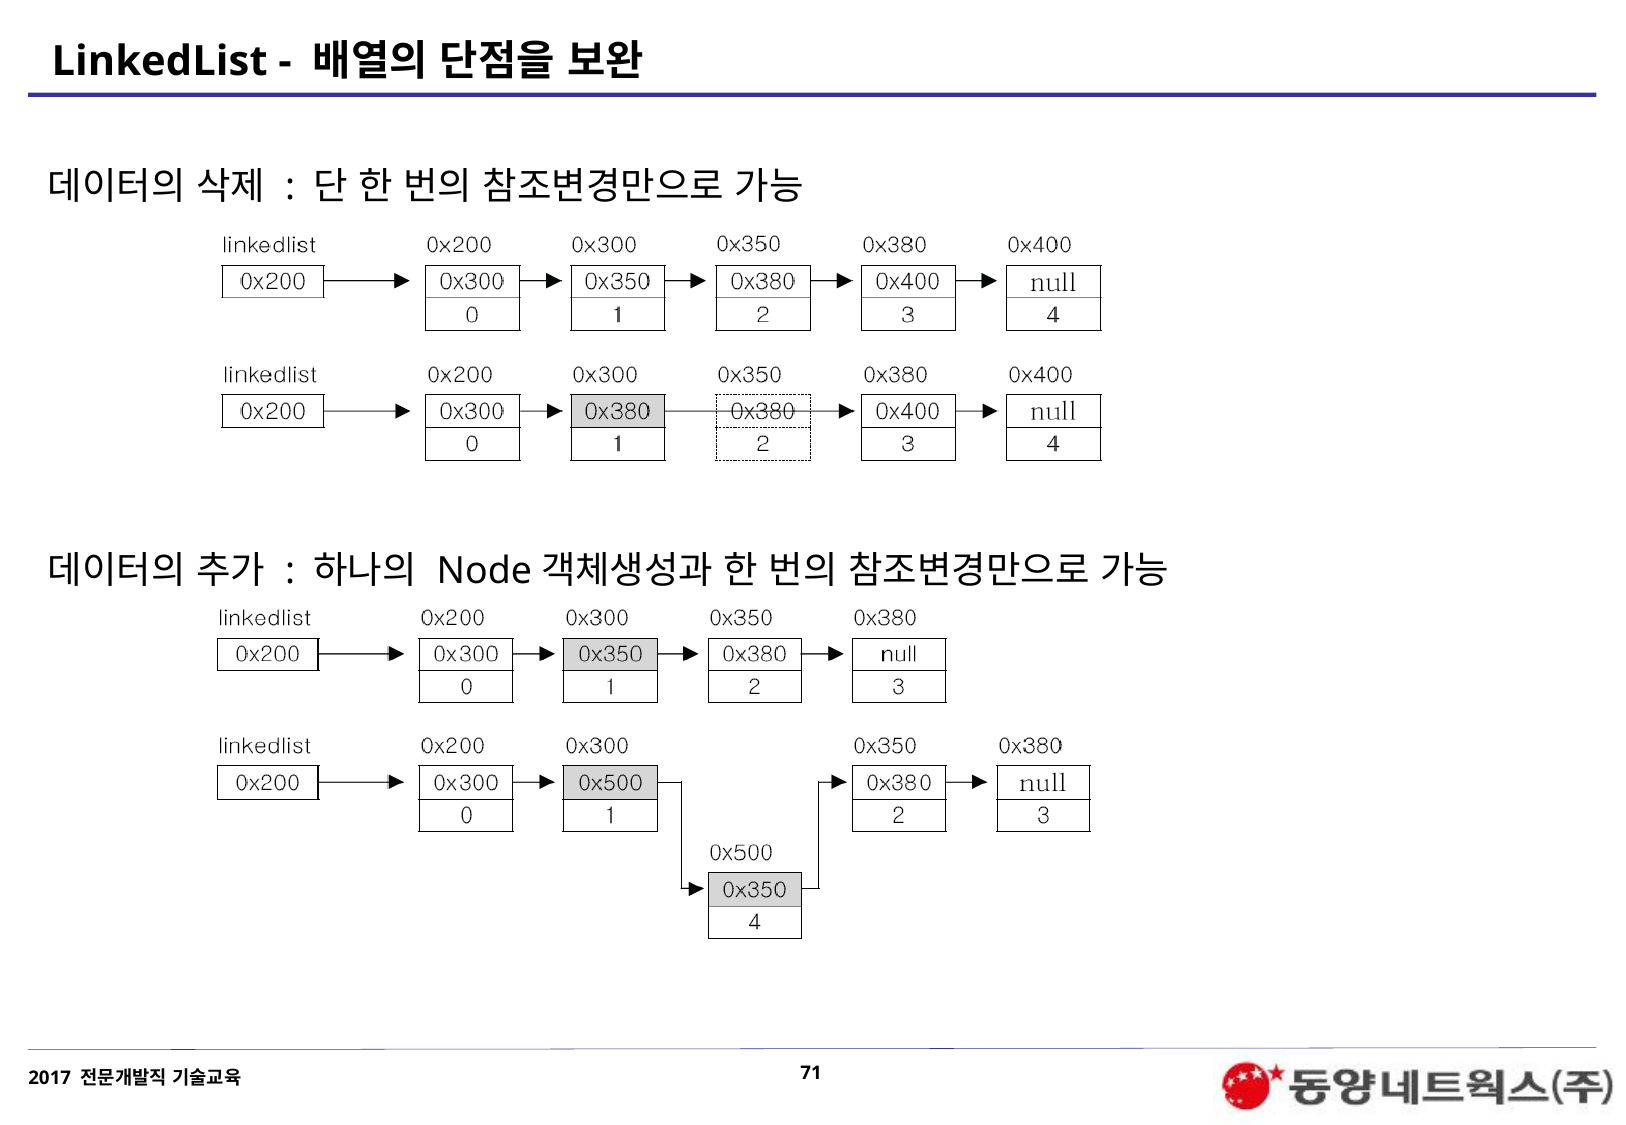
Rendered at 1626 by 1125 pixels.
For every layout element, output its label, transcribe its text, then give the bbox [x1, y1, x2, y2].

picture [212, 599, 1096, 948]
picture [212, 224, 1115, 469]
list 데이터의 삭제 : 단 한 번의 참조변경만으로 가능 데이터의 추가 : 하나의 Node객체생성과 한 번의 참조변경만으로 가능 [37, 112, 1588, 692]
title LinkedList - 배열의 단점을 보완 [36, 25, 1325, 92]
picture [1213, 1051, 1625, 1125]
